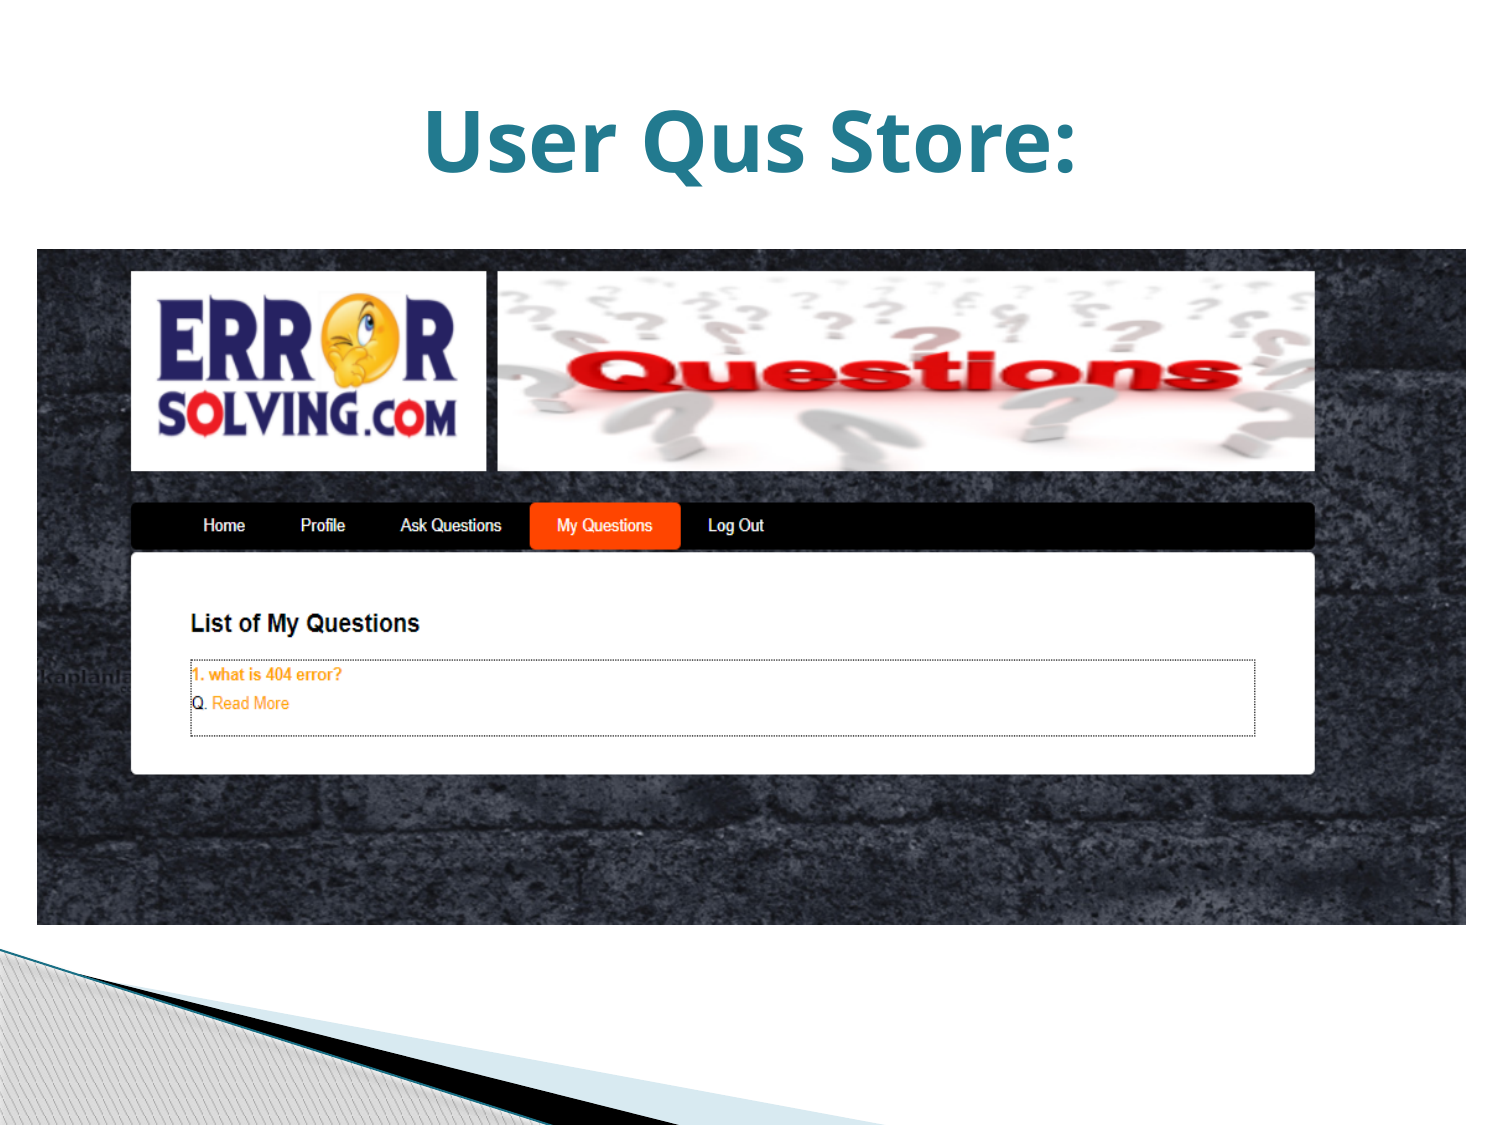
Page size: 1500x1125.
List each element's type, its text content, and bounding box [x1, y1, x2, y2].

title User Qus Store: [75, 45, 1425, 233]
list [37, 249, 1466, 926]
